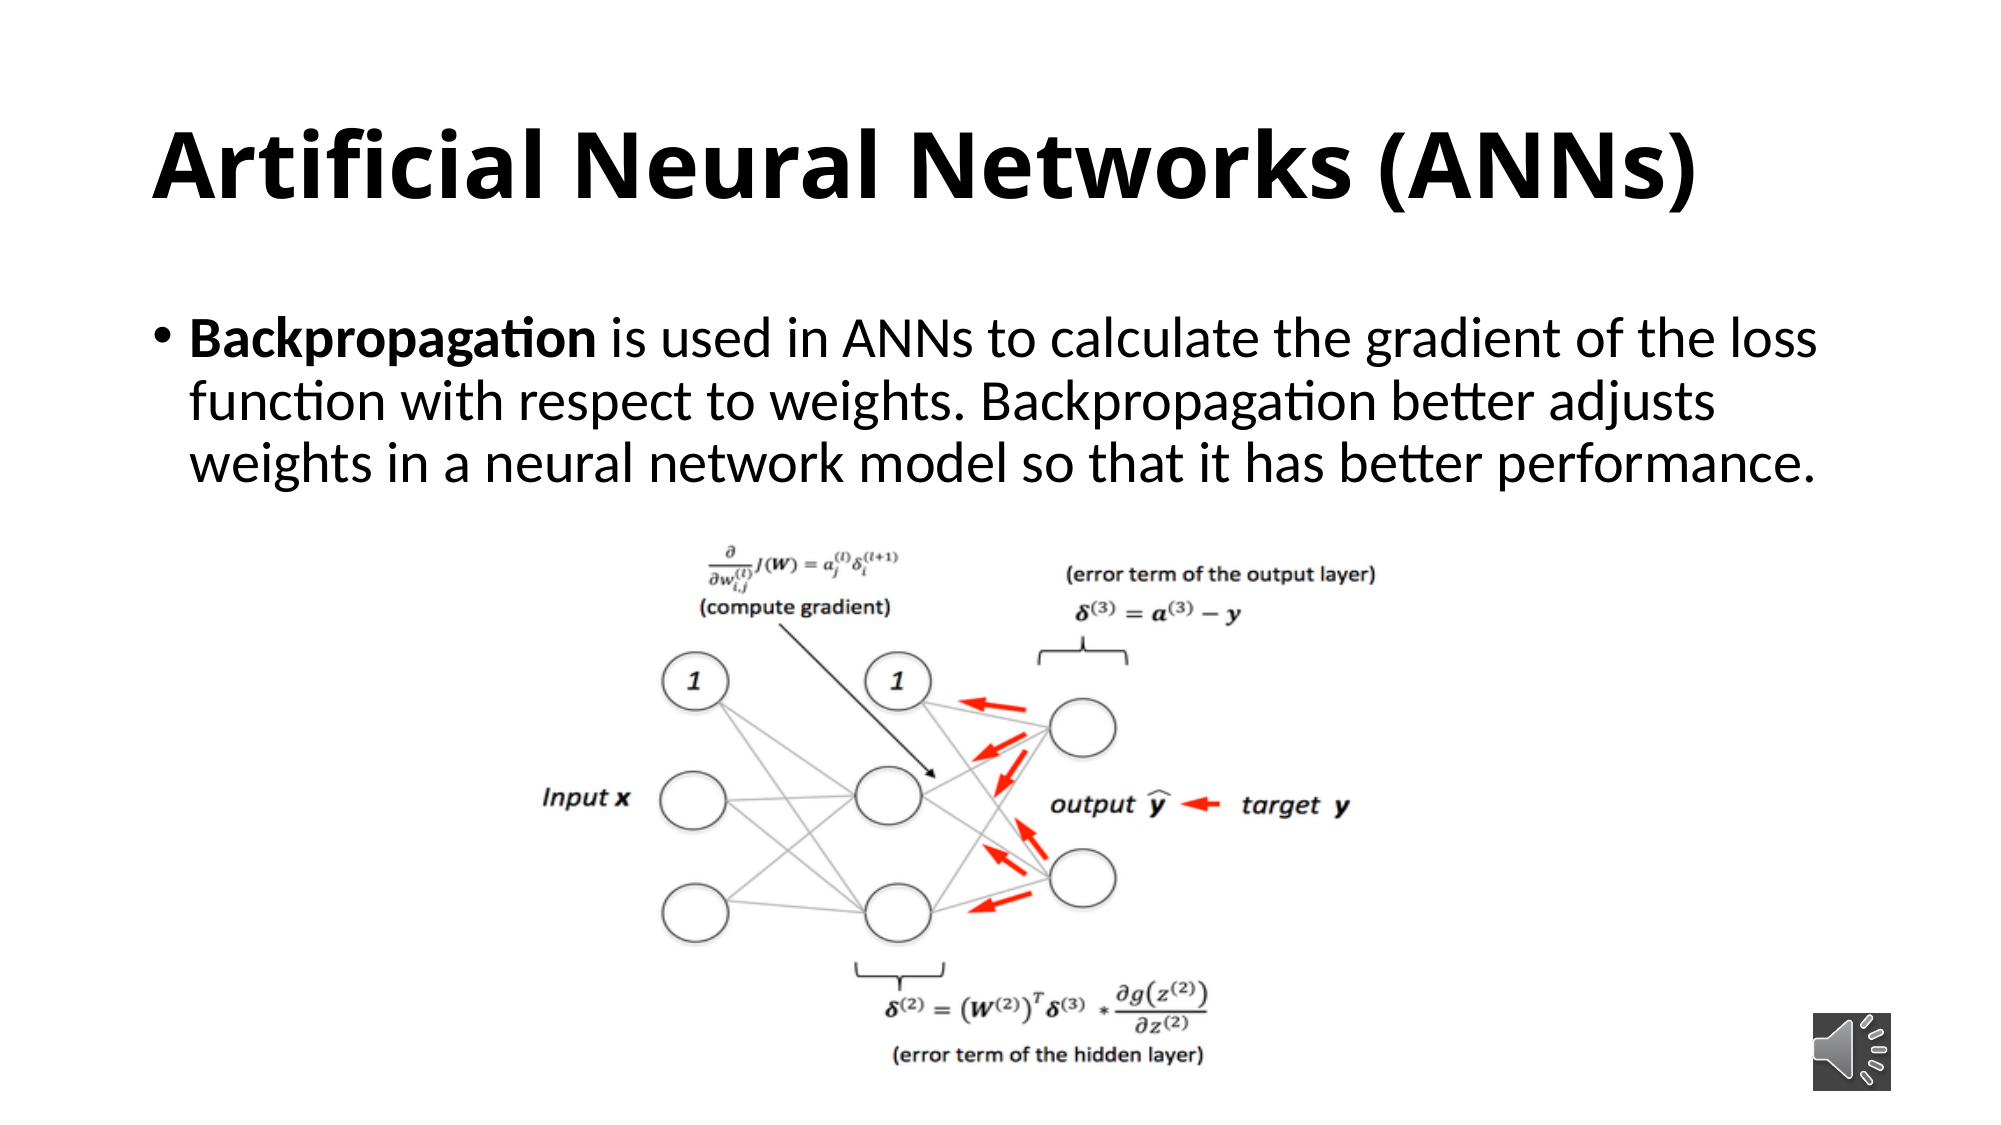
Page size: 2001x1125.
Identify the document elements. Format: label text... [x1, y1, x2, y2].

picture [1812, 1012, 1893, 1093]
list Backpropagation is used in ANNs to calculate the gradient of the loss function with respect to weights. Backpropagation better adjusts weights in a neural network model so that it has better performance. [137, 299, 1893, 1125]
picture [535, 540, 1387, 1093]
title Artificial Neural Networks (ANNs) [137, 59, 1863, 278]
